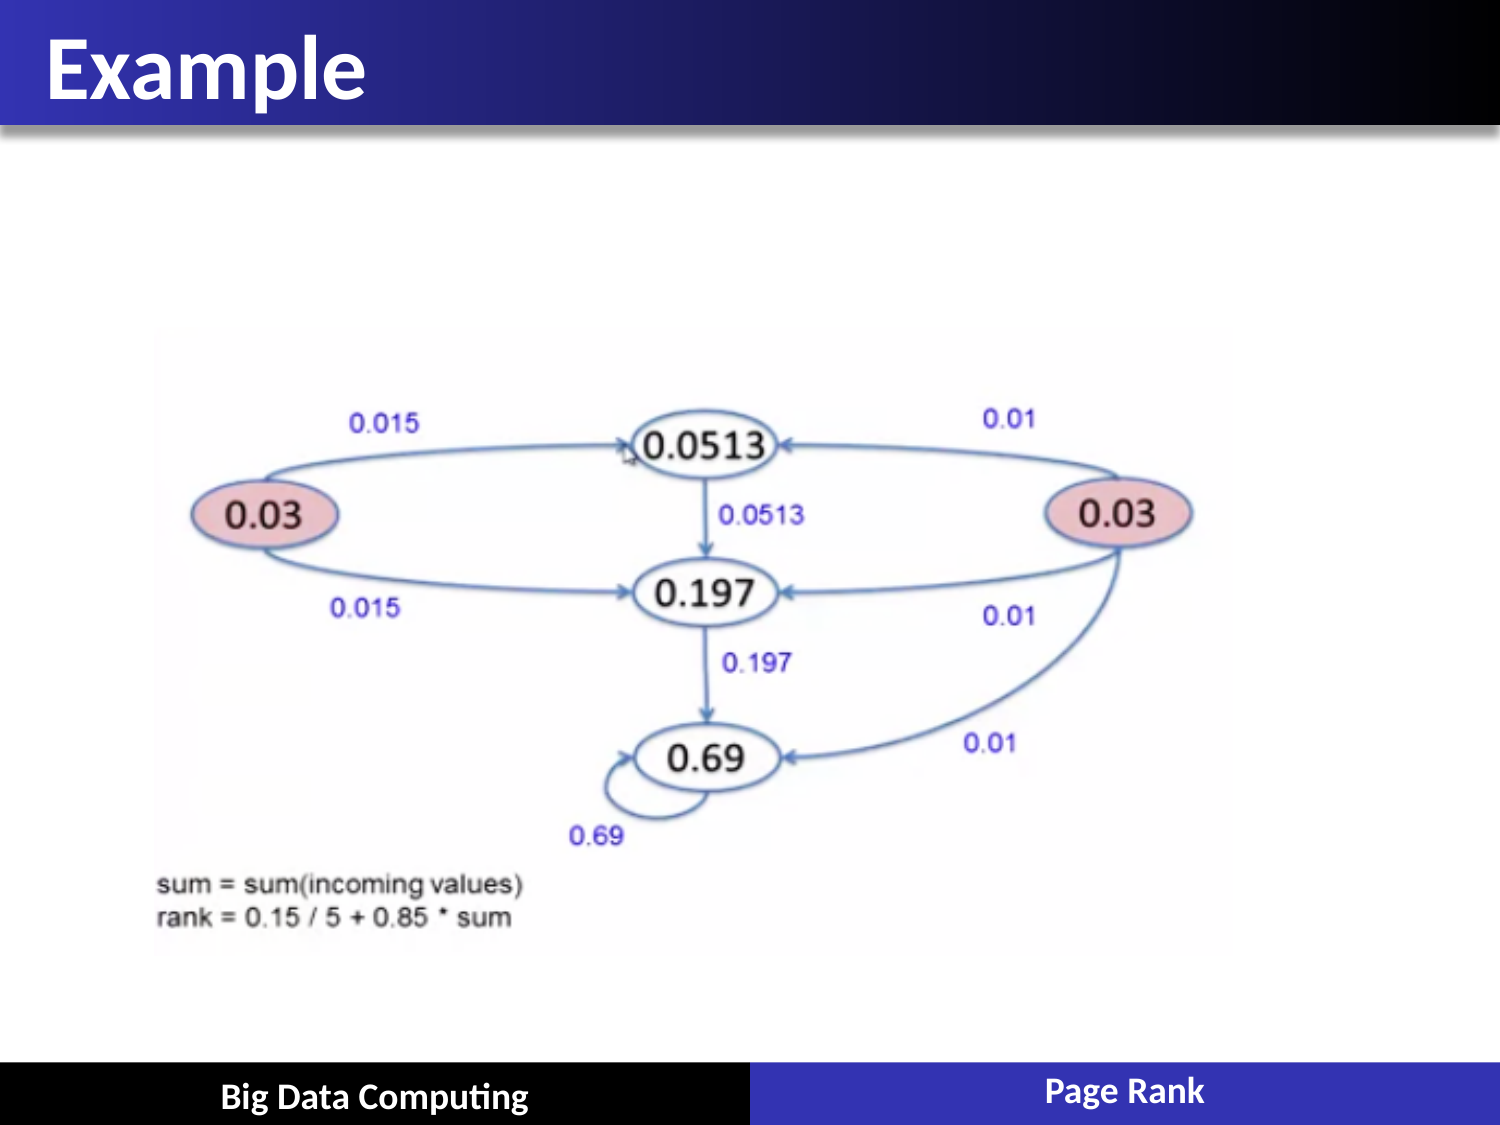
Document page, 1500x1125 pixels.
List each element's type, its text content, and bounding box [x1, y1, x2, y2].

text_box Big Data Computing [0, 1070, 749, 1119]
text_box Page Rank [749, 1058, 1500, 1119]
picture [154, 327, 1233, 956]
title Example [0, 0, 1463, 126]
